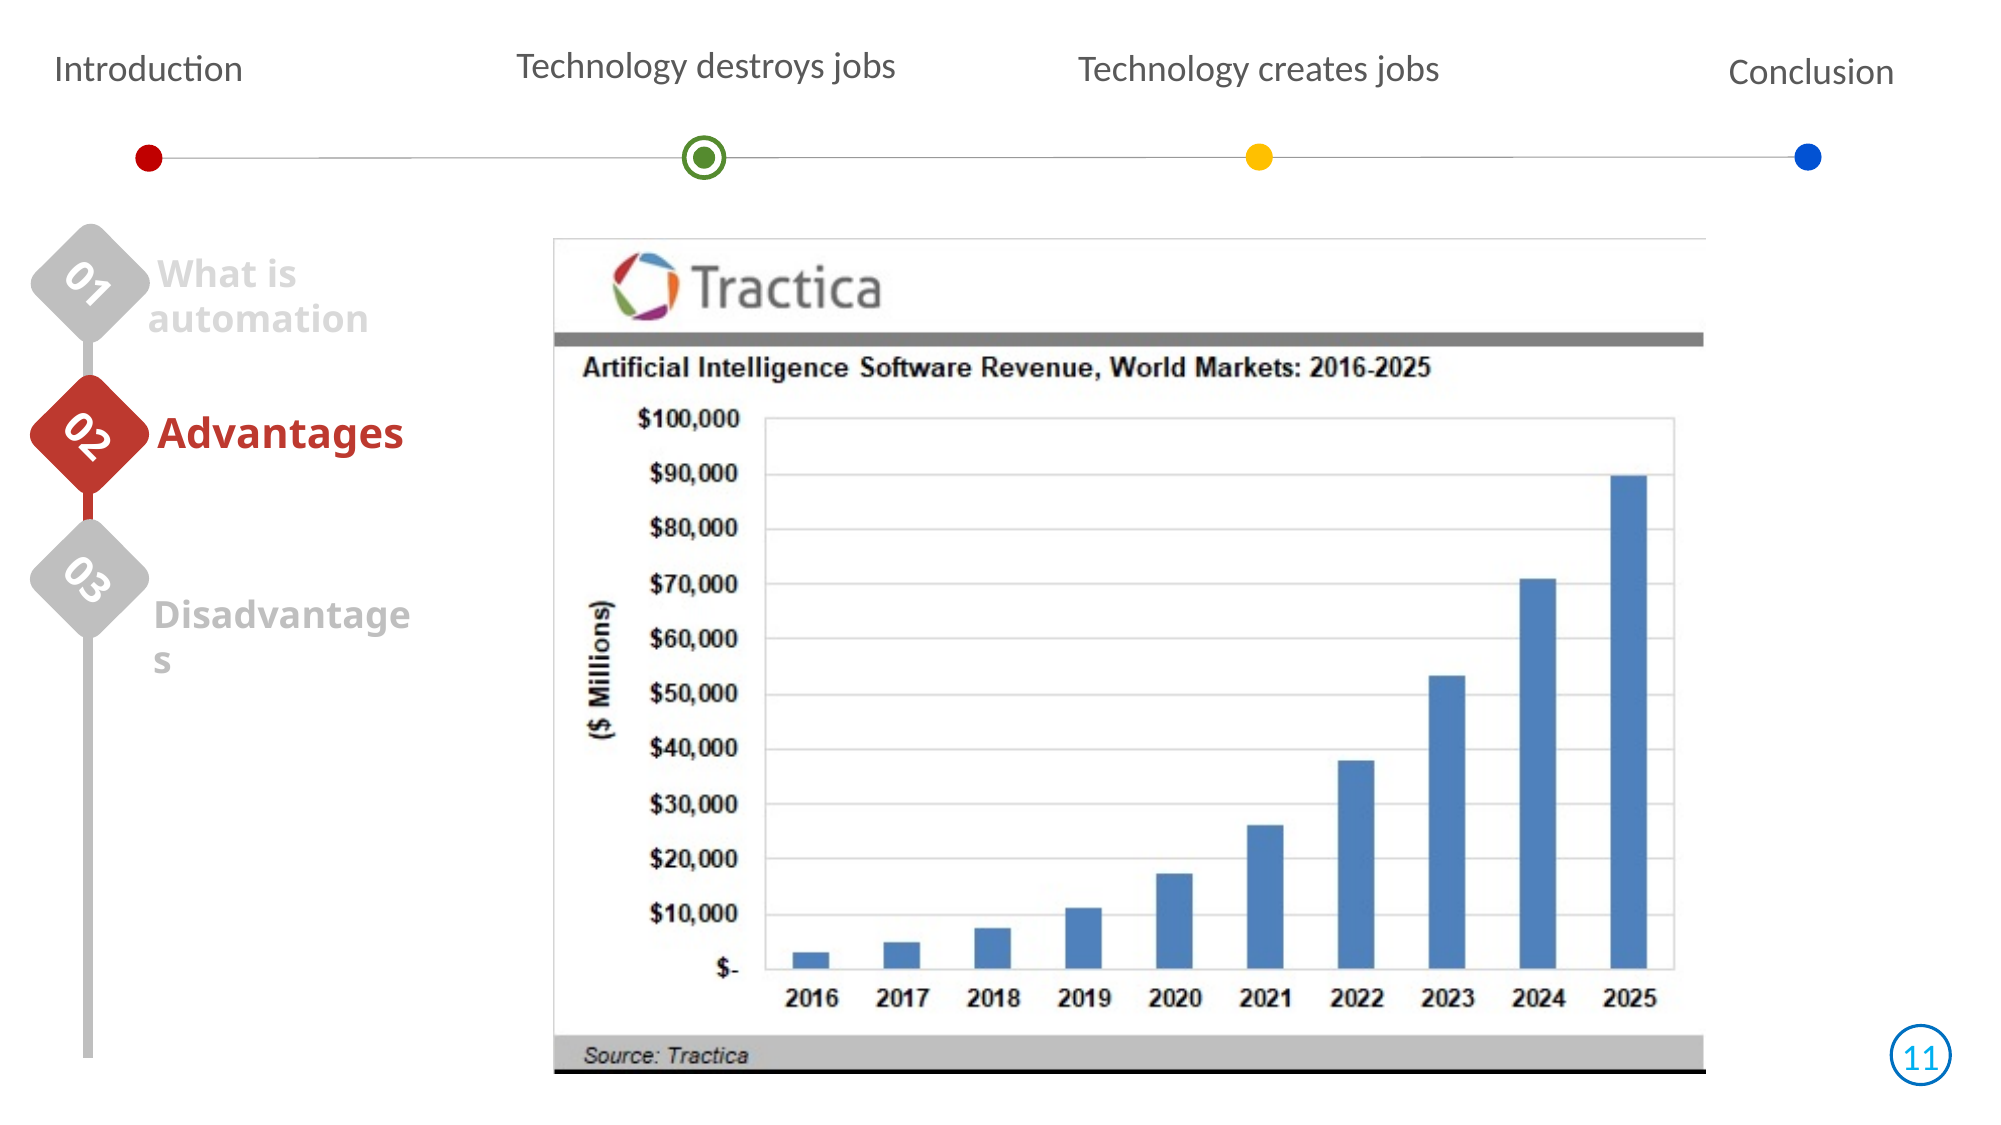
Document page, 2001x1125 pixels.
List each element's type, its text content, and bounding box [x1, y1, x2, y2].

text_box Advantages [156, 399, 493, 465]
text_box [683, 137, 725, 178]
text_box What is automation [157, 243, 430, 348]
text_box Technology creates jobs [1040, 36, 1478, 97]
text_box [135, 144, 163, 172]
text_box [23, 512, 156, 645]
text_box [1794, 143, 1822, 171]
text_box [24, 217, 157, 350]
text_box 11 [1894, 1025, 1948, 1086]
text_box [1245, 143, 1273, 171]
text_box Technology destroys jobs [459, 33, 954, 94]
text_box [23, 368, 156, 501]
text_box Introduction [0, 36, 304, 97]
text_box Conclusion [1664, 39, 1961, 100]
picture [553, 238, 1706, 1075]
text_box Disadvantages [145, 538, 424, 689]
